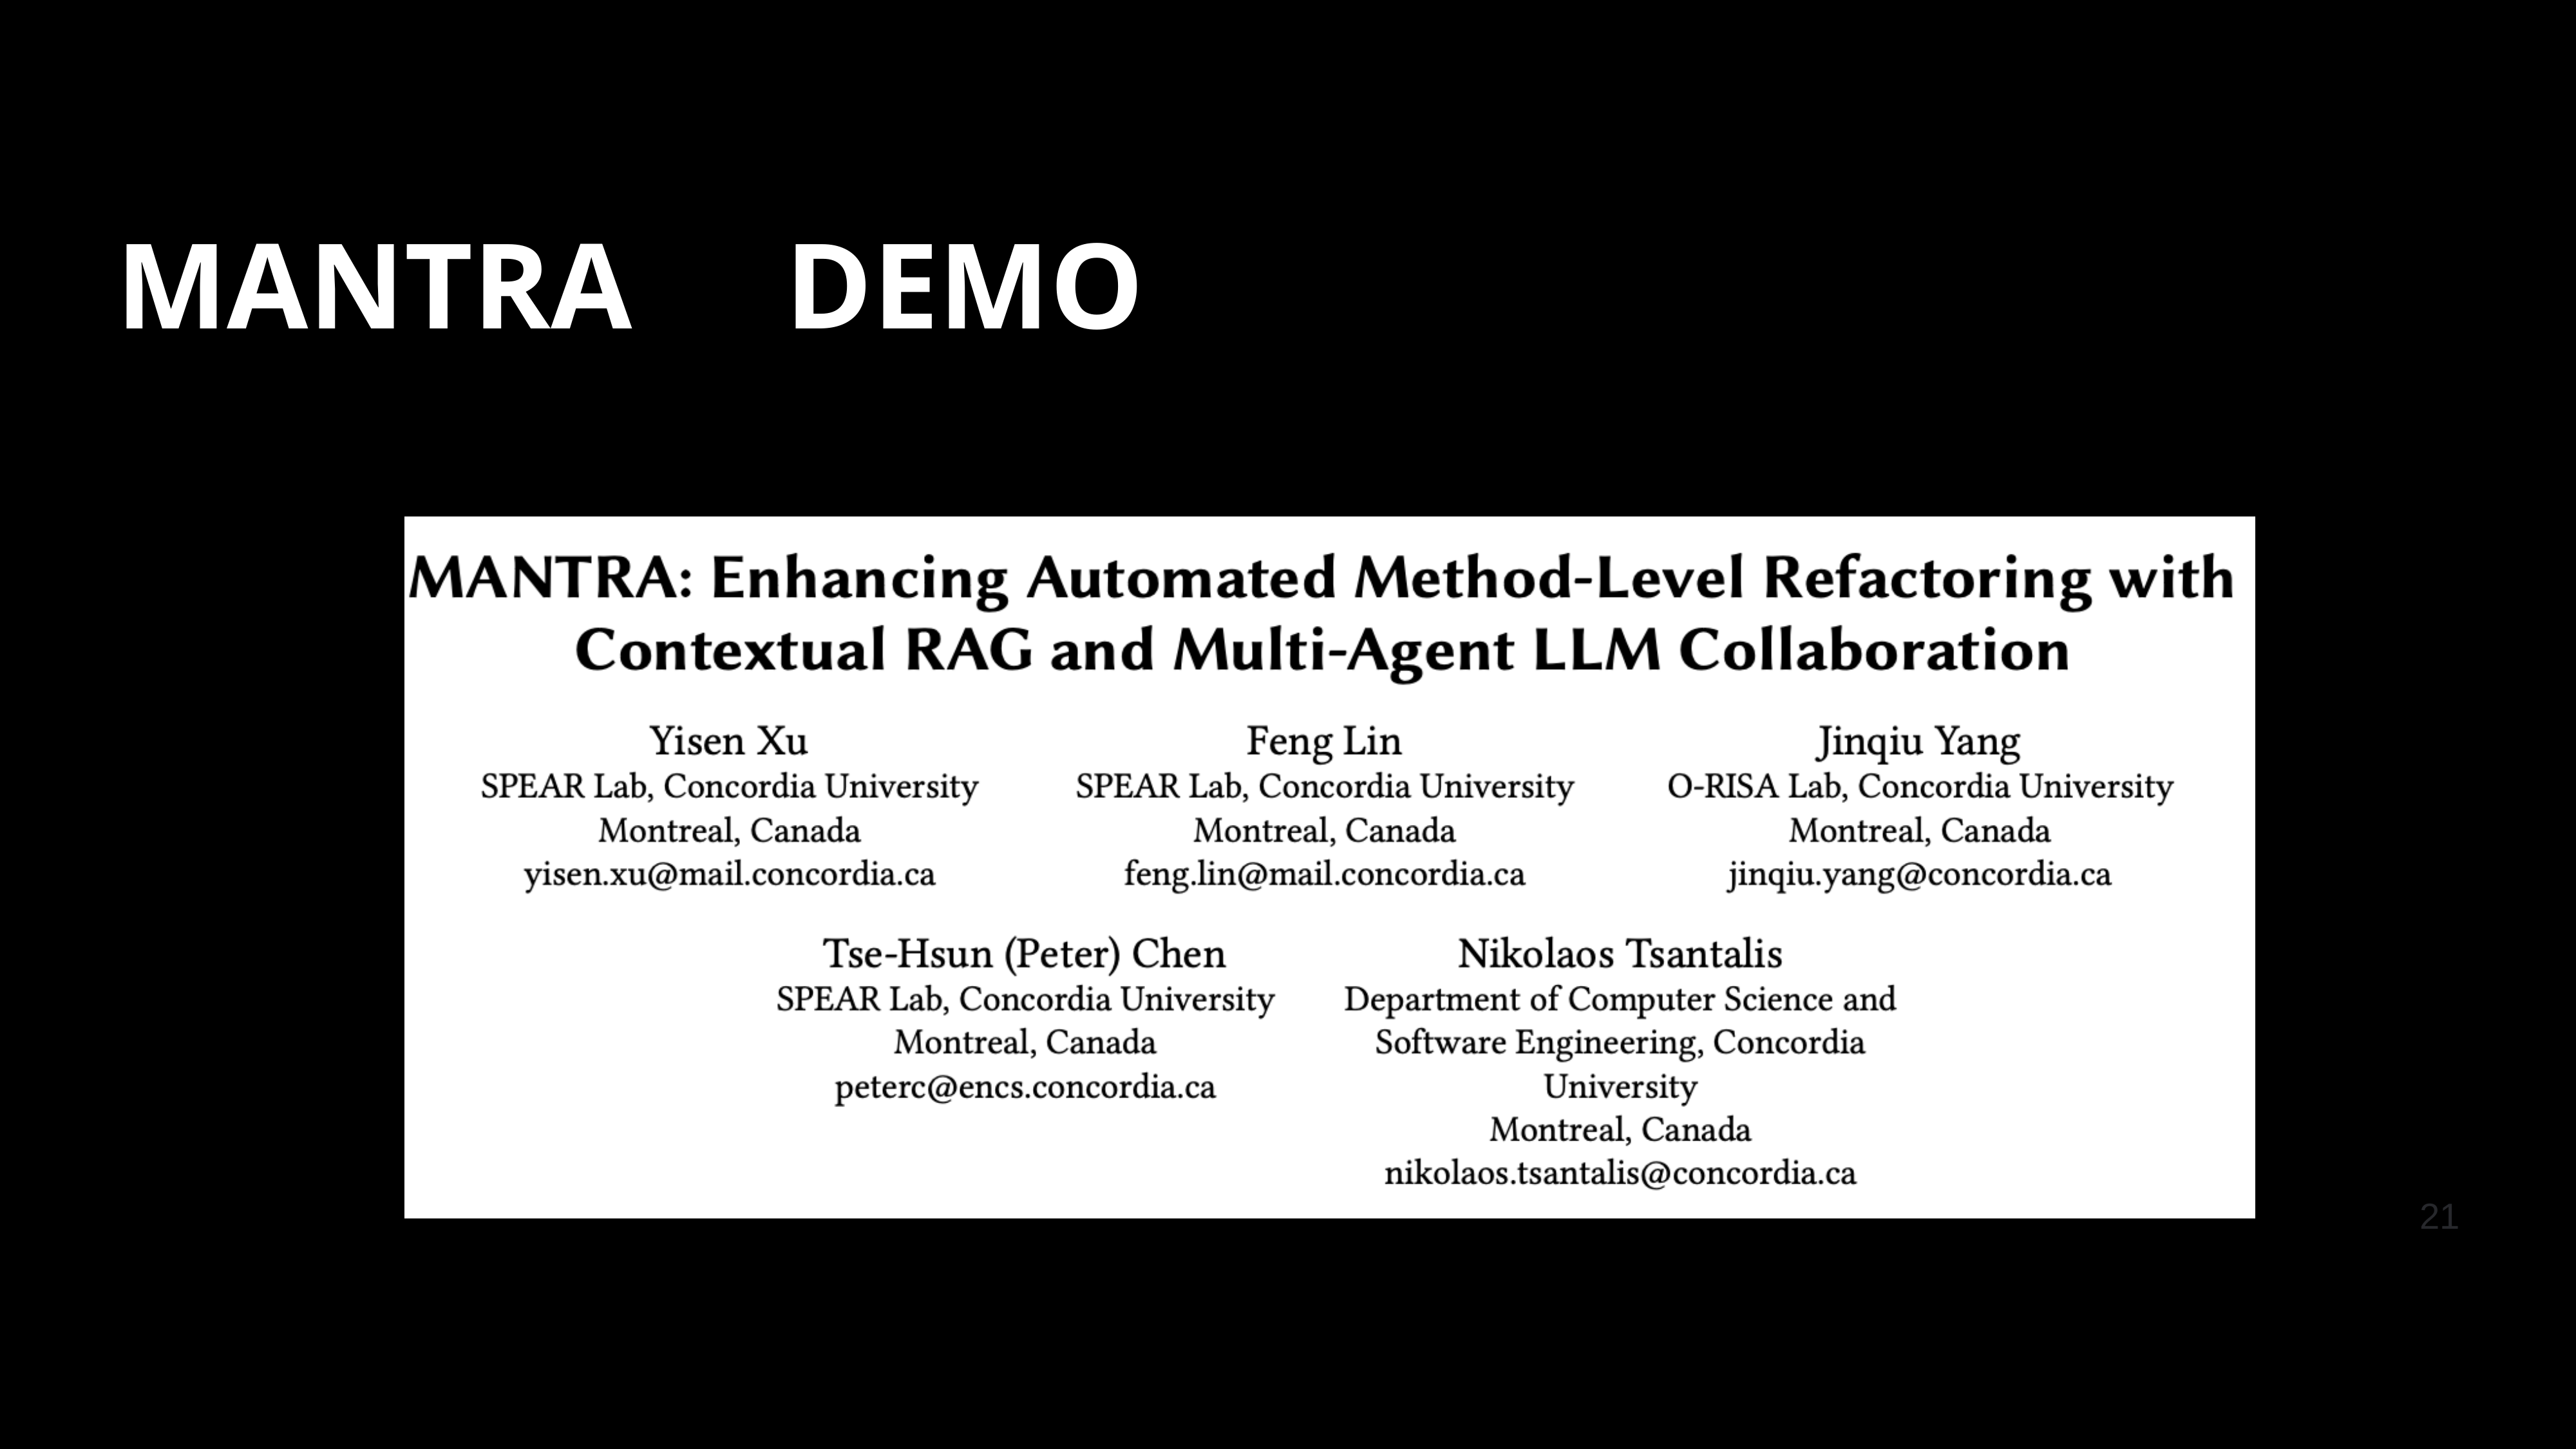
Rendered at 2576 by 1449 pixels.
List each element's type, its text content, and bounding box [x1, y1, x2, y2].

title MANTRA DEMO [116, 81, 2488, 381]
slide_number 21 [2305, 1159, 2460, 1271]
picture [404, 516, 2255, 1218]
